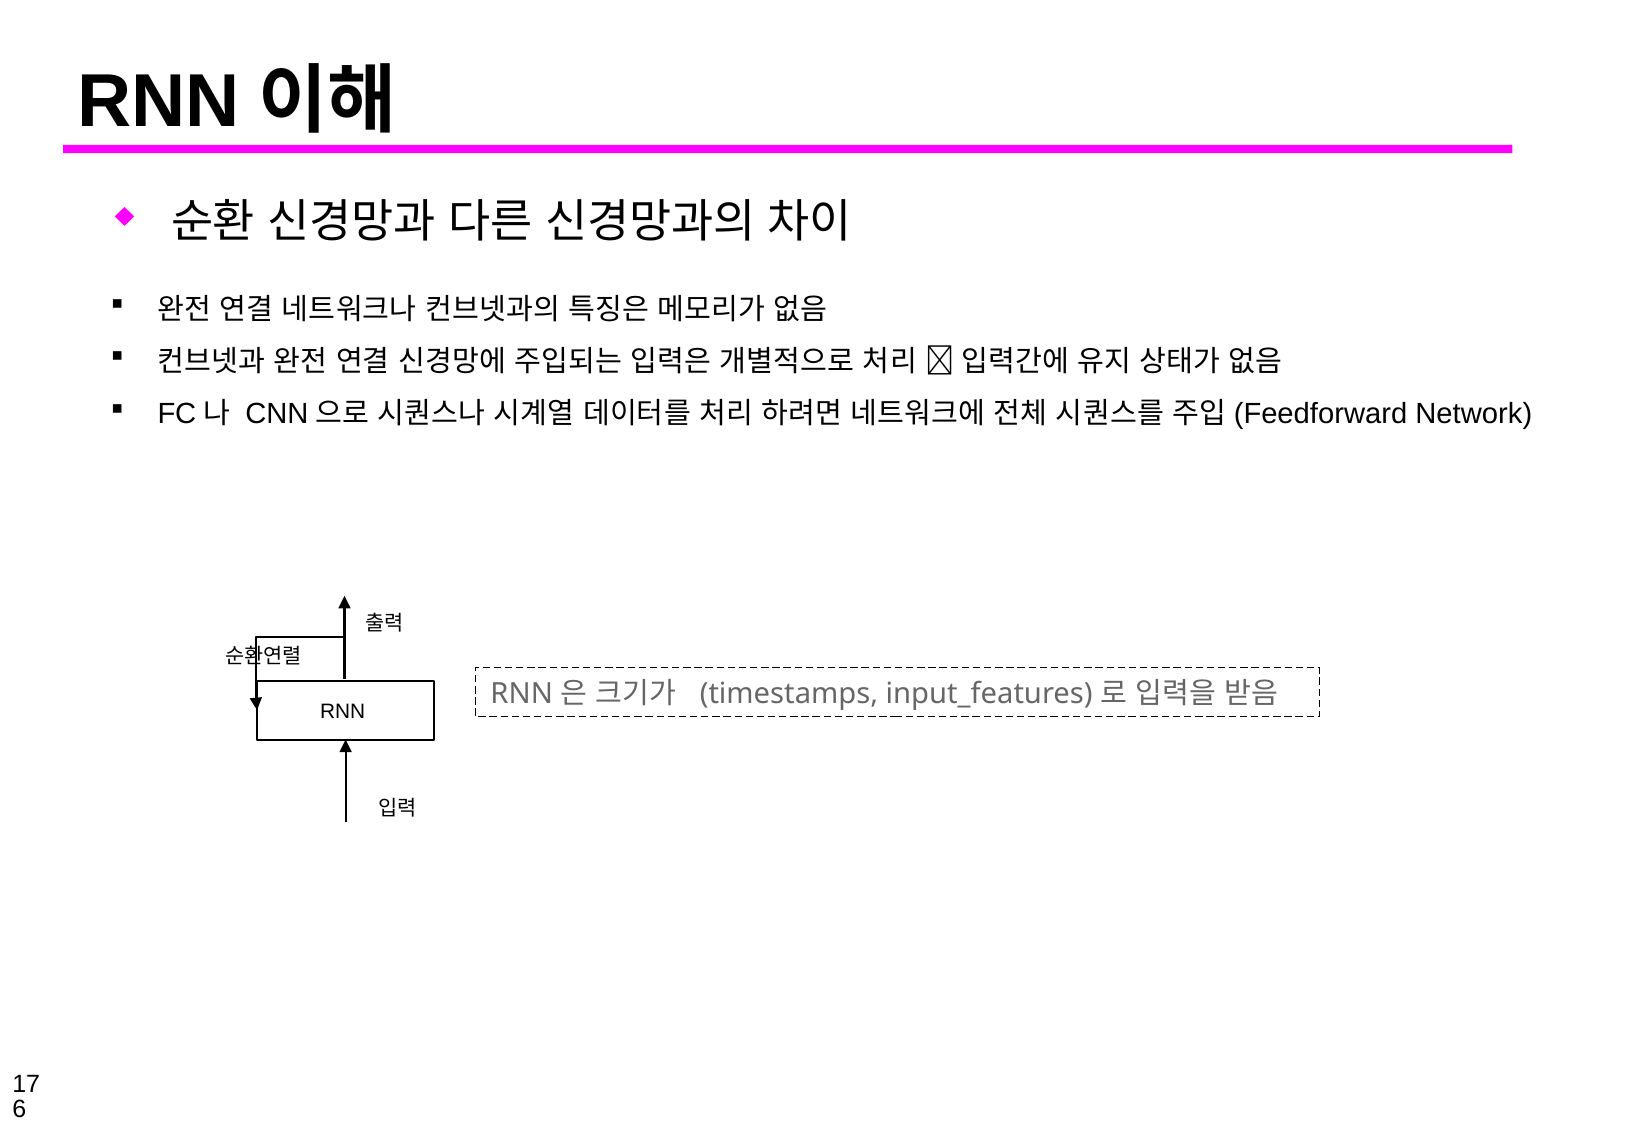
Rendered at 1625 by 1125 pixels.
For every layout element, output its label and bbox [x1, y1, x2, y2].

text_box [363, 786, 441, 827]
slide_number [0, 1071, 69, 1094]
text_box [95, 265, 1571, 438]
text_box [350, 601, 428, 642]
list [99, 172, 1510, 256]
text_box [210, 595, 435, 823]
title [62, 42, 1500, 149]
text_box [475, 667, 1320, 717]
